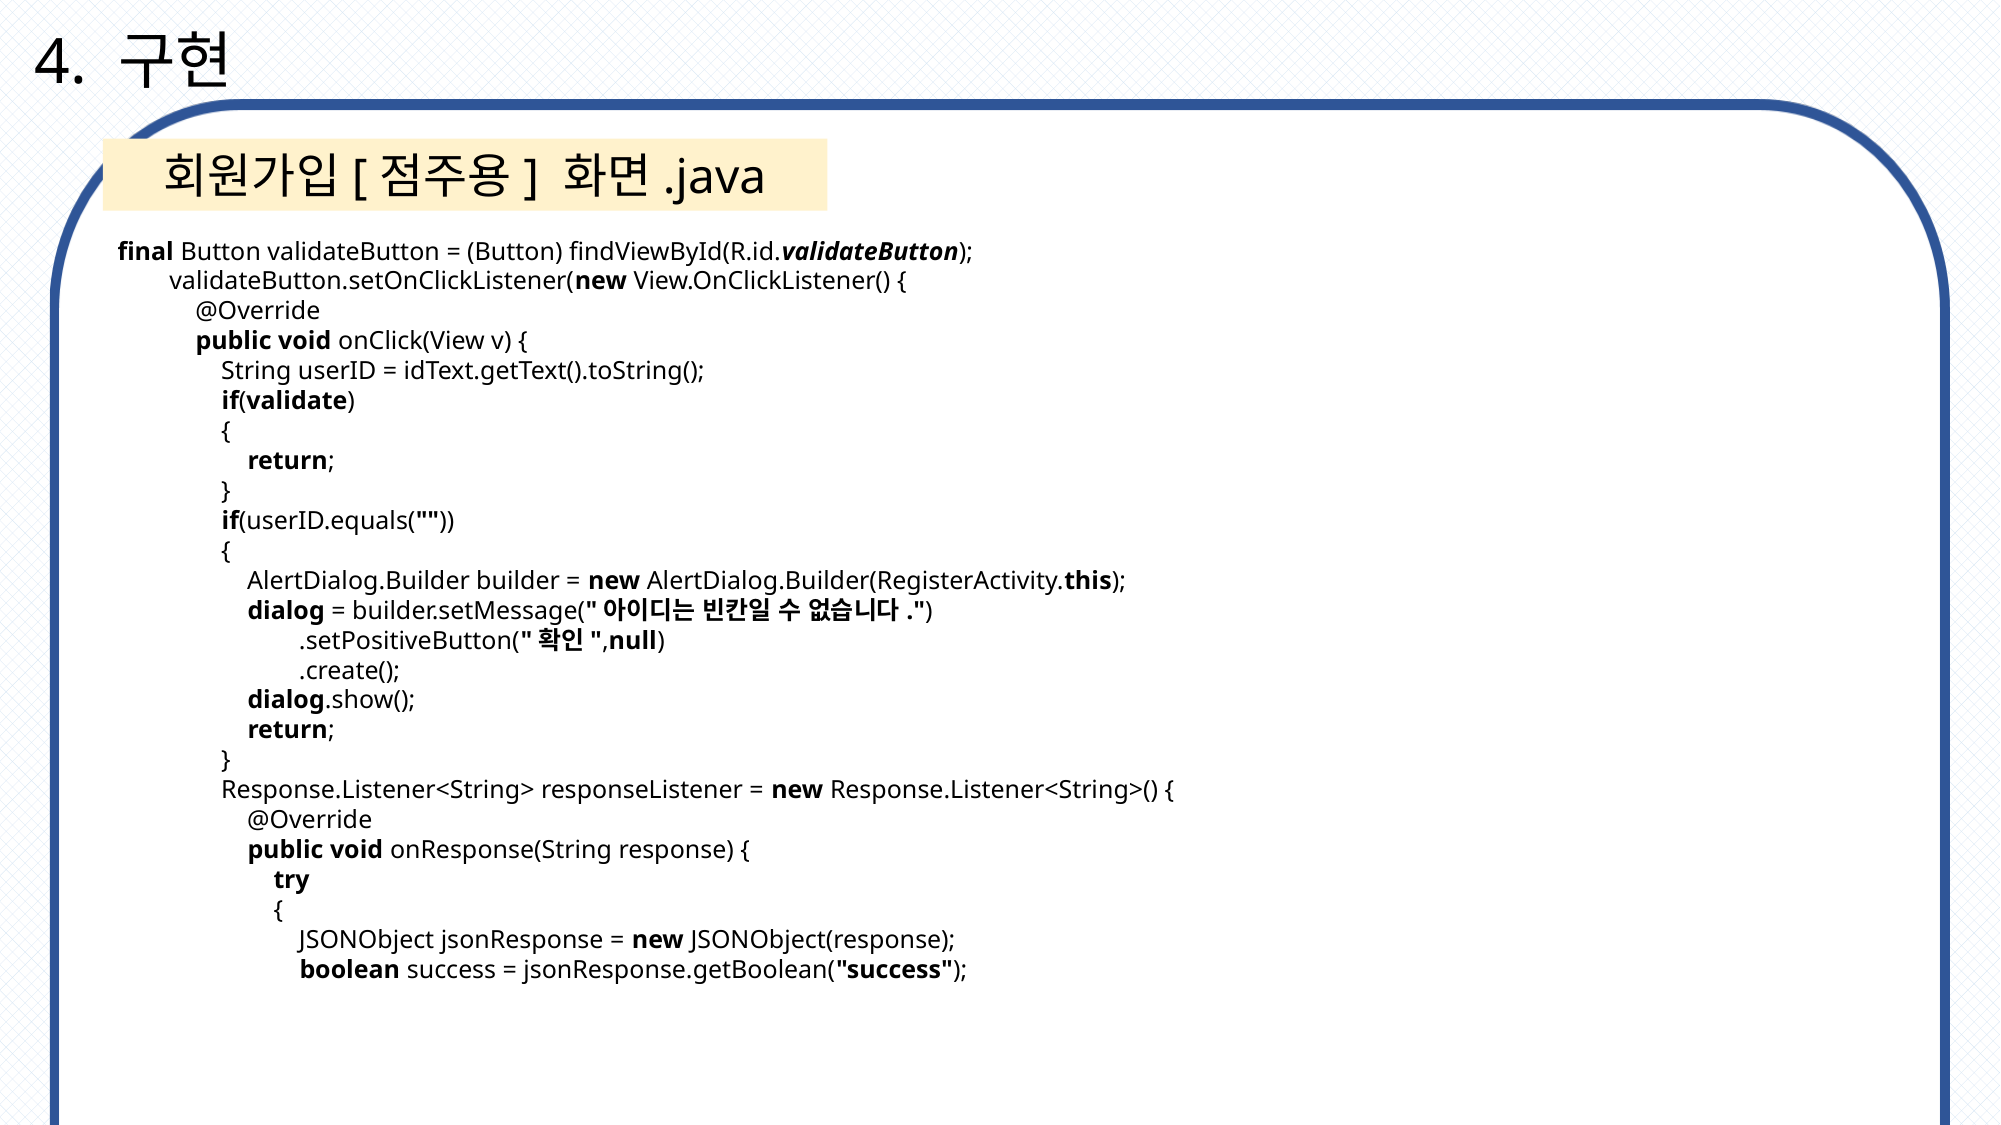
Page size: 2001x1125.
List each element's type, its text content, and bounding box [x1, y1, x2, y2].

text_box 4. 구현 [19, 13, 905, 104]
picture [49, 99, 1950, 1125]
